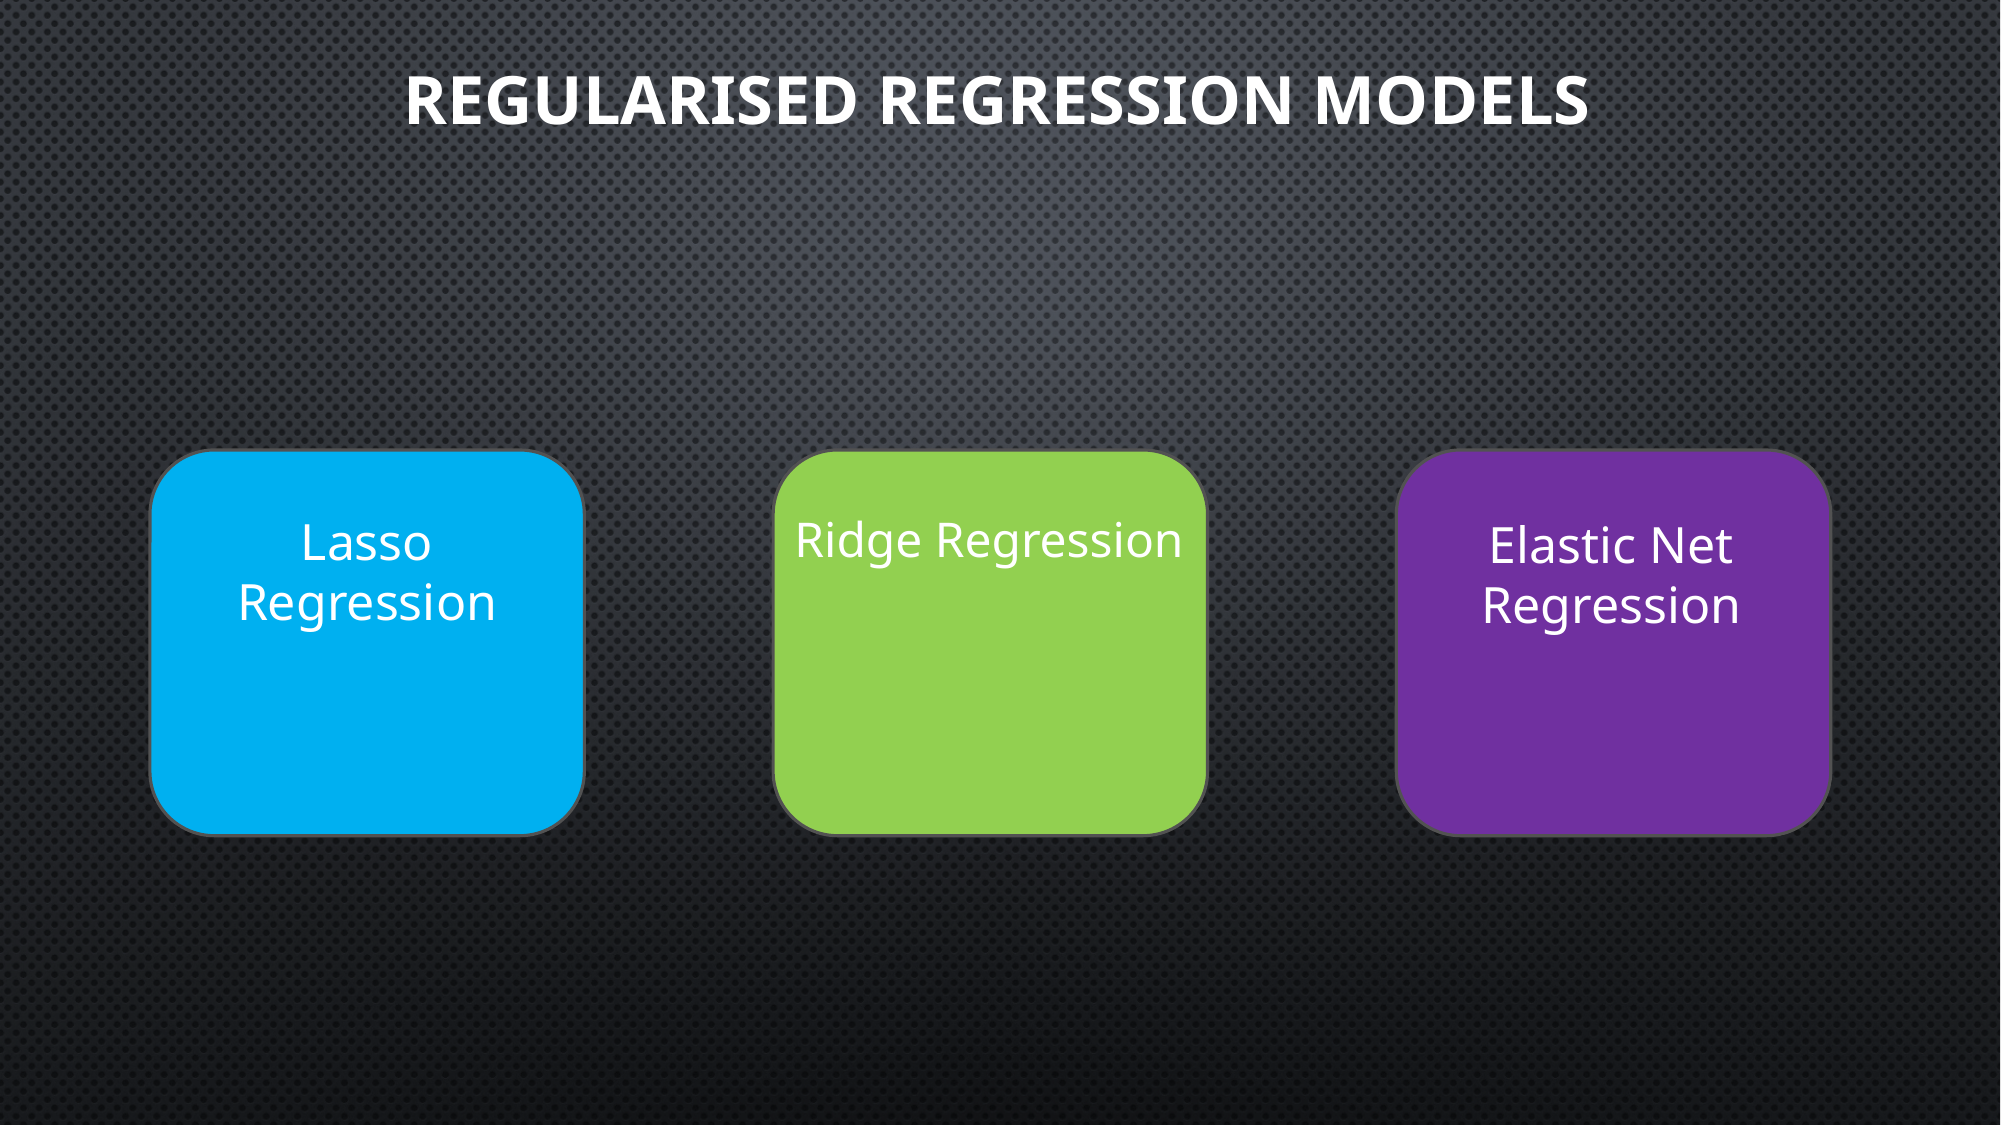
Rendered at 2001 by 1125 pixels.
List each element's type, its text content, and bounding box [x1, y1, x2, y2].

text_box [771, 575, 1210, 838]
text_box [148, 503, 586, 838]
text_box [772, 448, 1208, 502]
text_box Ridge Regression [769, 502, 1210, 575]
text_box [1394, 448, 1833, 838]
text_box Elastic Net Regression [1394, 505, 1829, 641]
text_box Lasso Regression [149, 502, 585, 638]
text_box [149, 448, 585, 502]
title REGULARISED REGRESSION MODELS [22, 28, 1973, 167]
